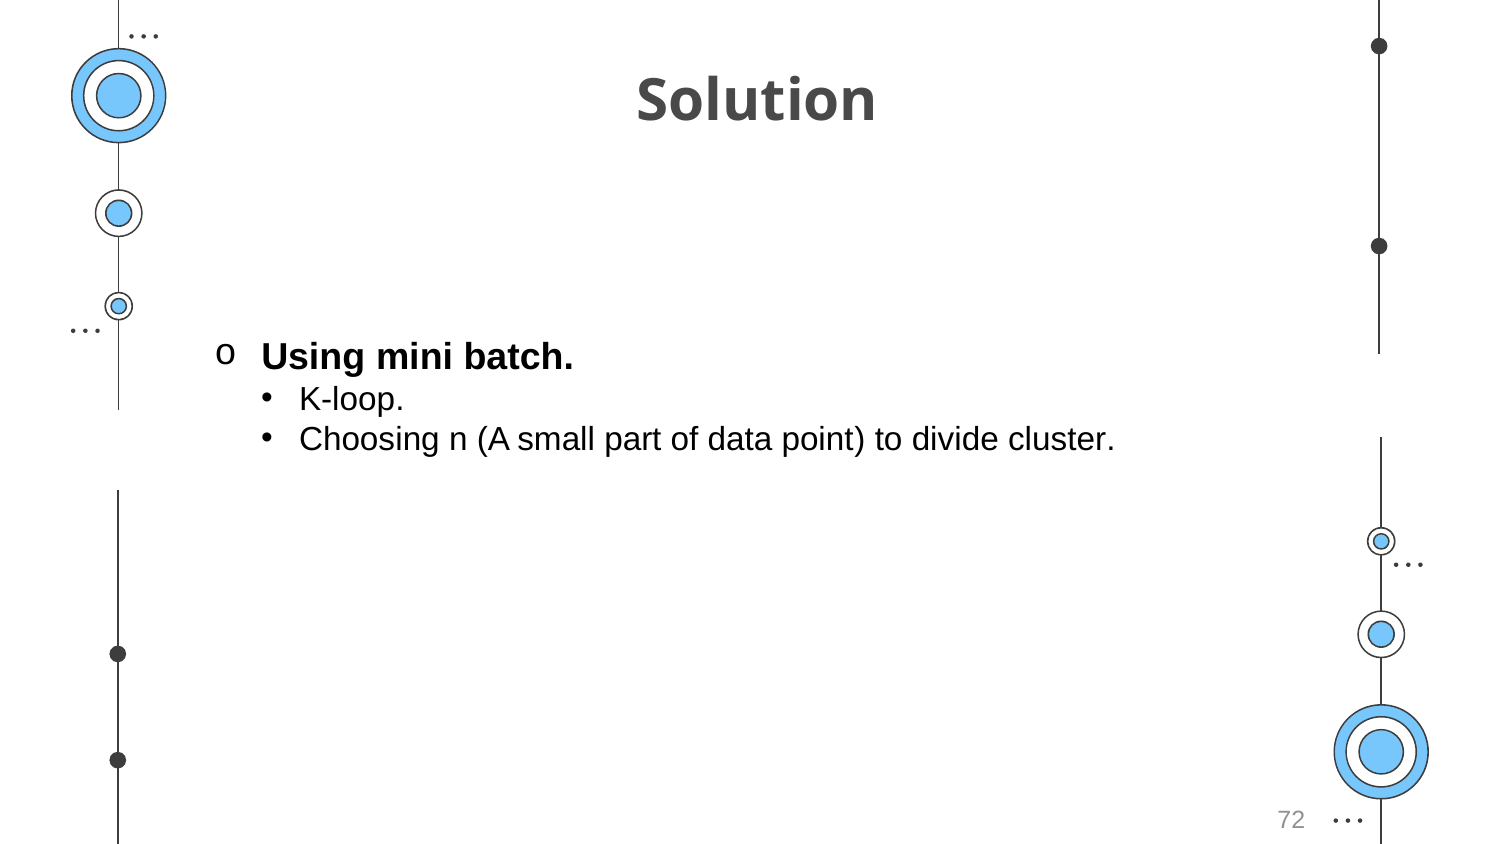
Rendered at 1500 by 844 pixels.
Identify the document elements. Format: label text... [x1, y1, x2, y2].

slide_number 72 [982, 795, 1321, 841]
title Solution [294, 47, 1220, 142]
text_box Using mini batch. K-loop. Choosing n (A small part of data point) to divide cluster. [199, 324, 1301, 505]
